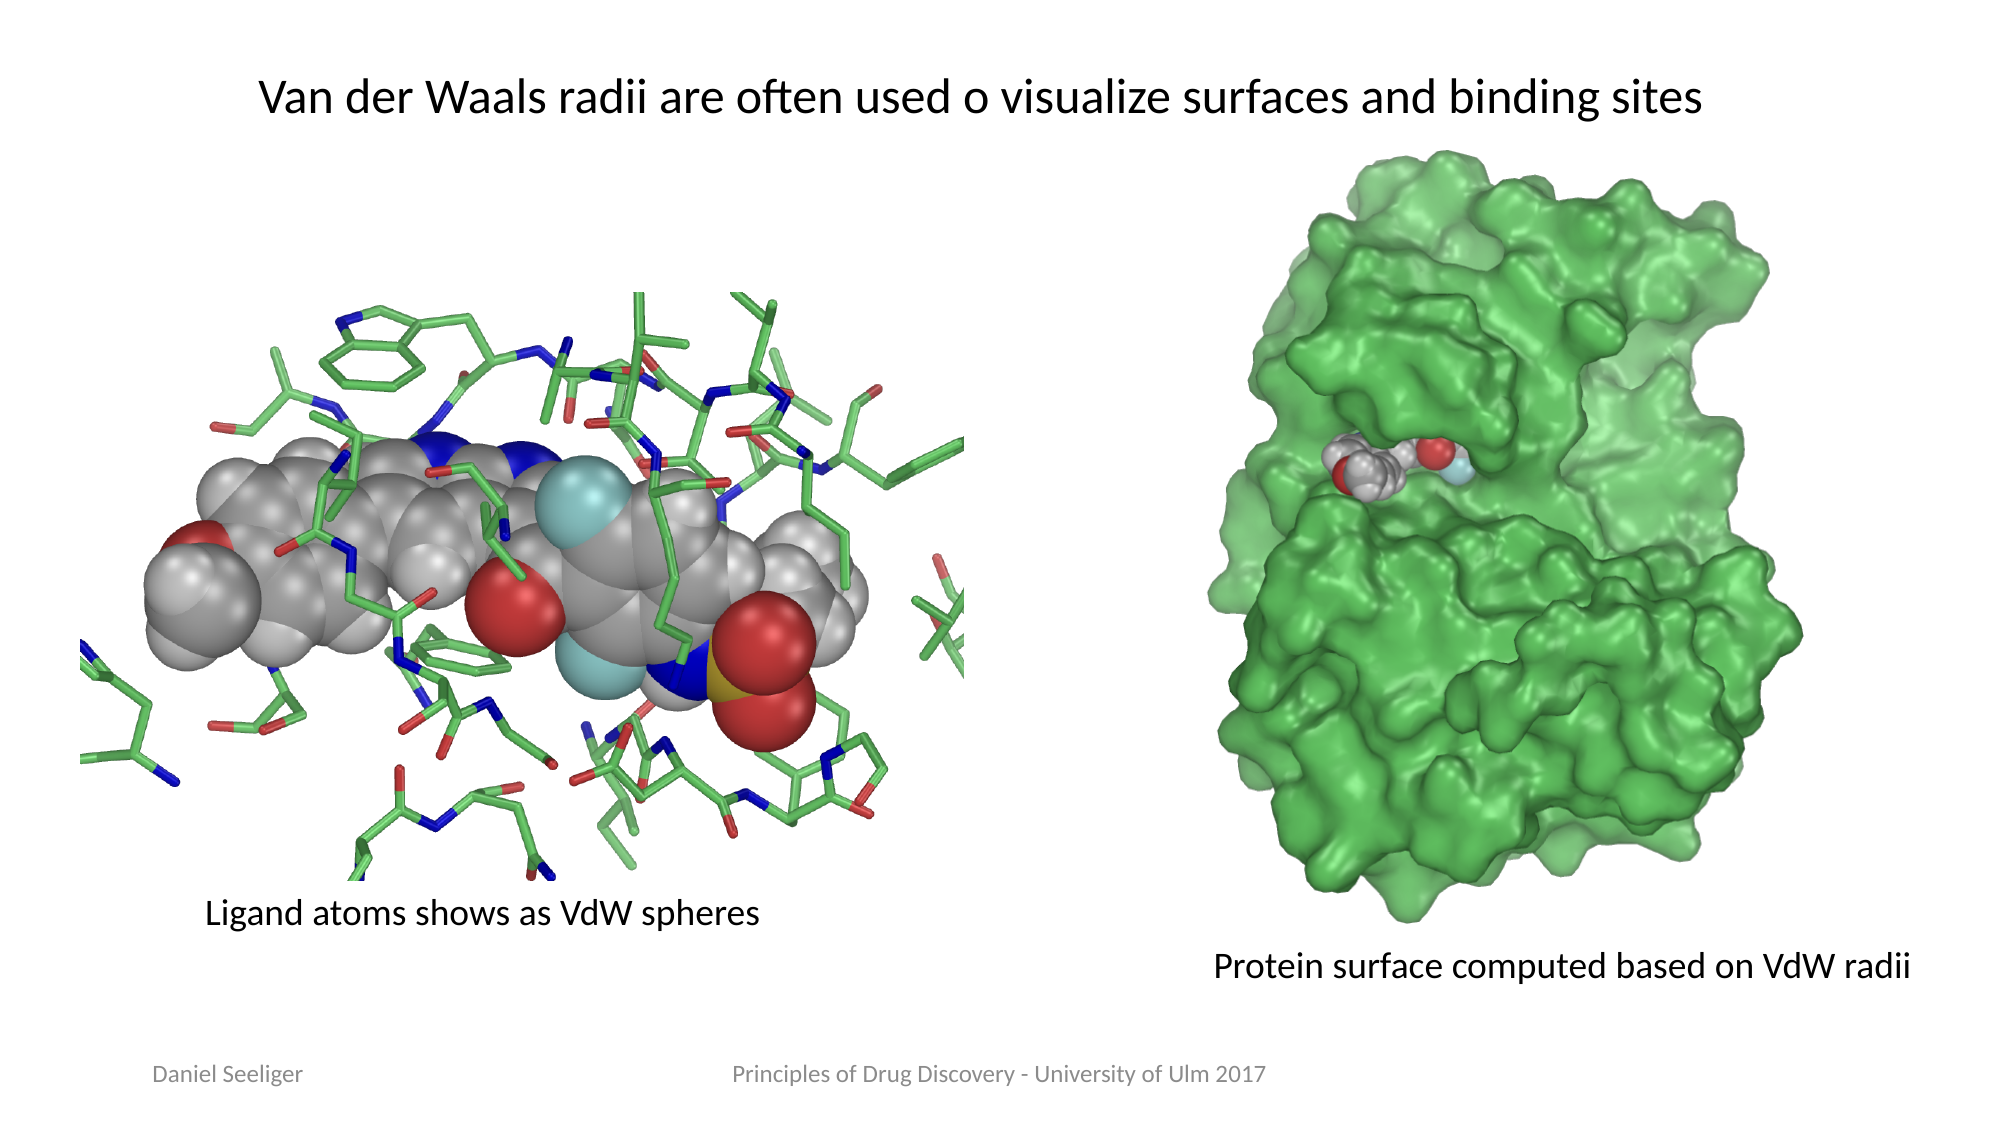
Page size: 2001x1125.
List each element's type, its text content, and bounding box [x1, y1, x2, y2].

footer Principles of Drug Discovery - University of Ulm 2017 [662, 1042, 1338, 1103]
text_box Ligand atoms shows as VdW spheres [190, 881, 776, 941]
slide_number Daniel Seeliger [137, 1042, 588, 1103]
text_box Protein surface computed based on VdW radii [1198, 934, 1927, 994]
text_box Van der Waals radii are often used o visualize surfaces and binding sites [243, 55, 1719, 131]
picture [80, 131, 2000, 934]
